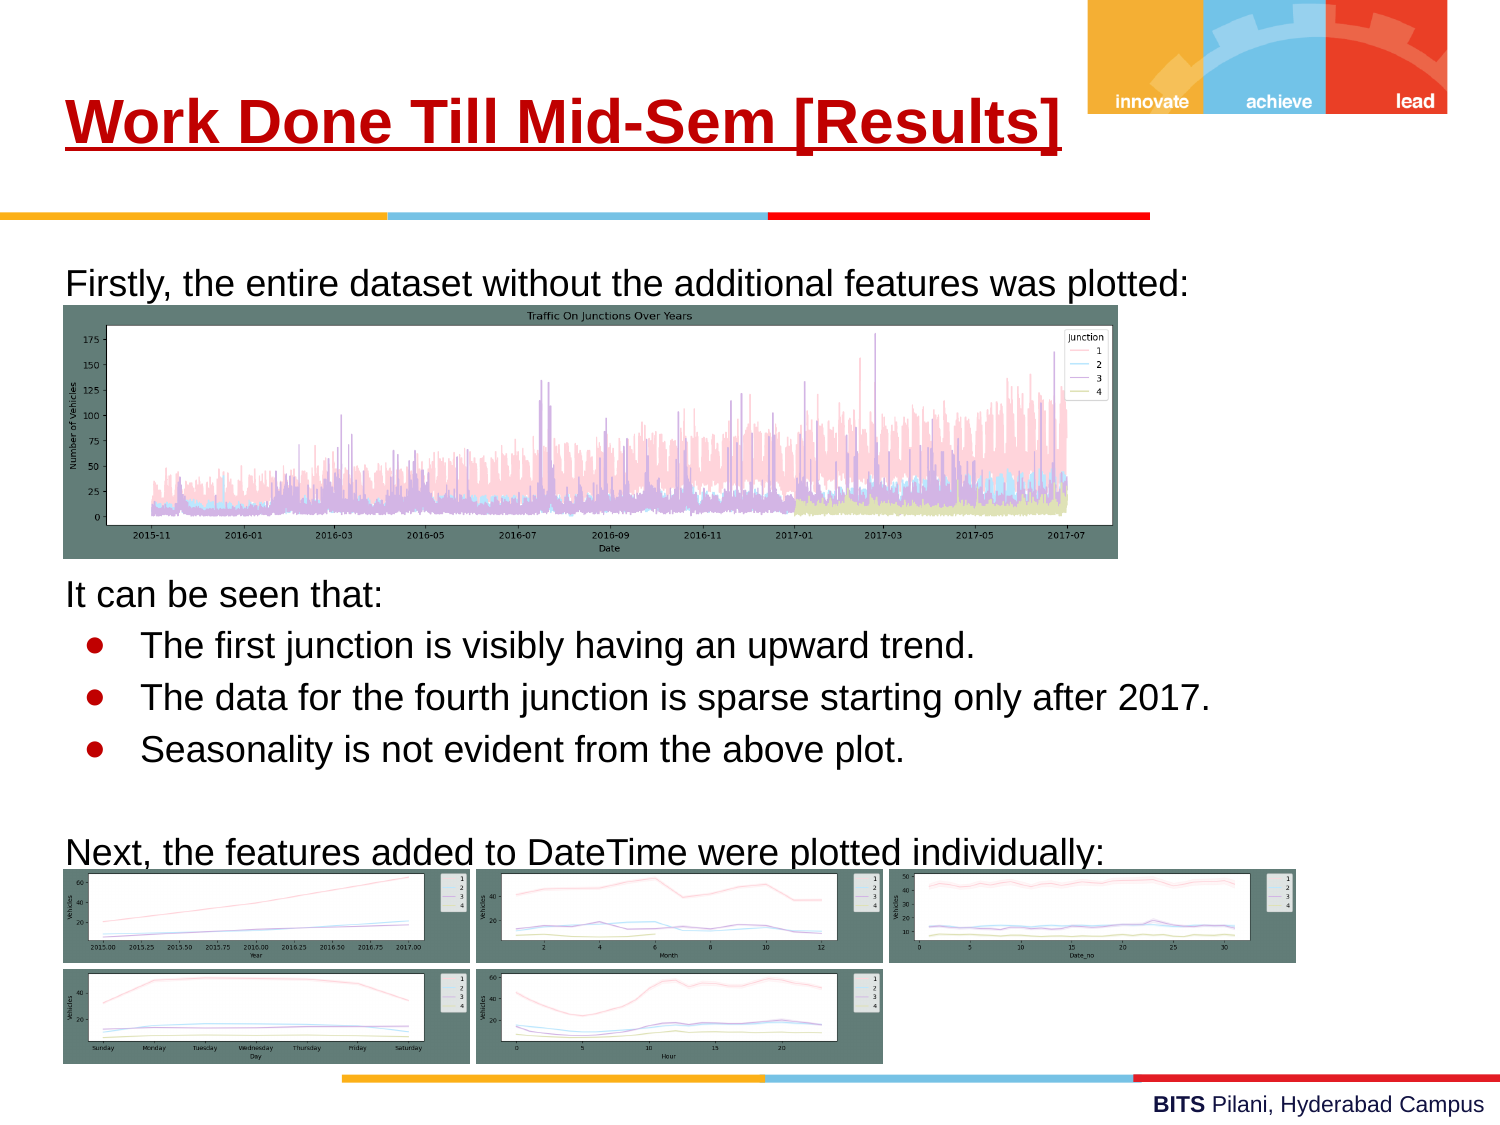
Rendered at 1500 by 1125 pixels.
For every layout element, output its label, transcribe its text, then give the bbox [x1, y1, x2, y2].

picture [476, 868, 884, 964]
picture [63, 969, 471, 1064]
list Work Done Till Mid-Sem [Results] [50, 24, 1088, 213]
picture [63, 304, 1119, 559]
picture [889, 868, 1297, 964]
picture [1087, 0, 1448, 114]
picture [476, 969, 884, 1064]
list Firstly, the entire dataset without the additional features was plotted: It can be seen that: The first junction is visibly having an upward trend. The data for the fourth junction is sparse starting only after 2017. Seasonality is not evident from the above plot. Next, the features added to DateTime were plotted individually: [50, 245, 1400, 1075]
picture [63, 868, 471, 964]
